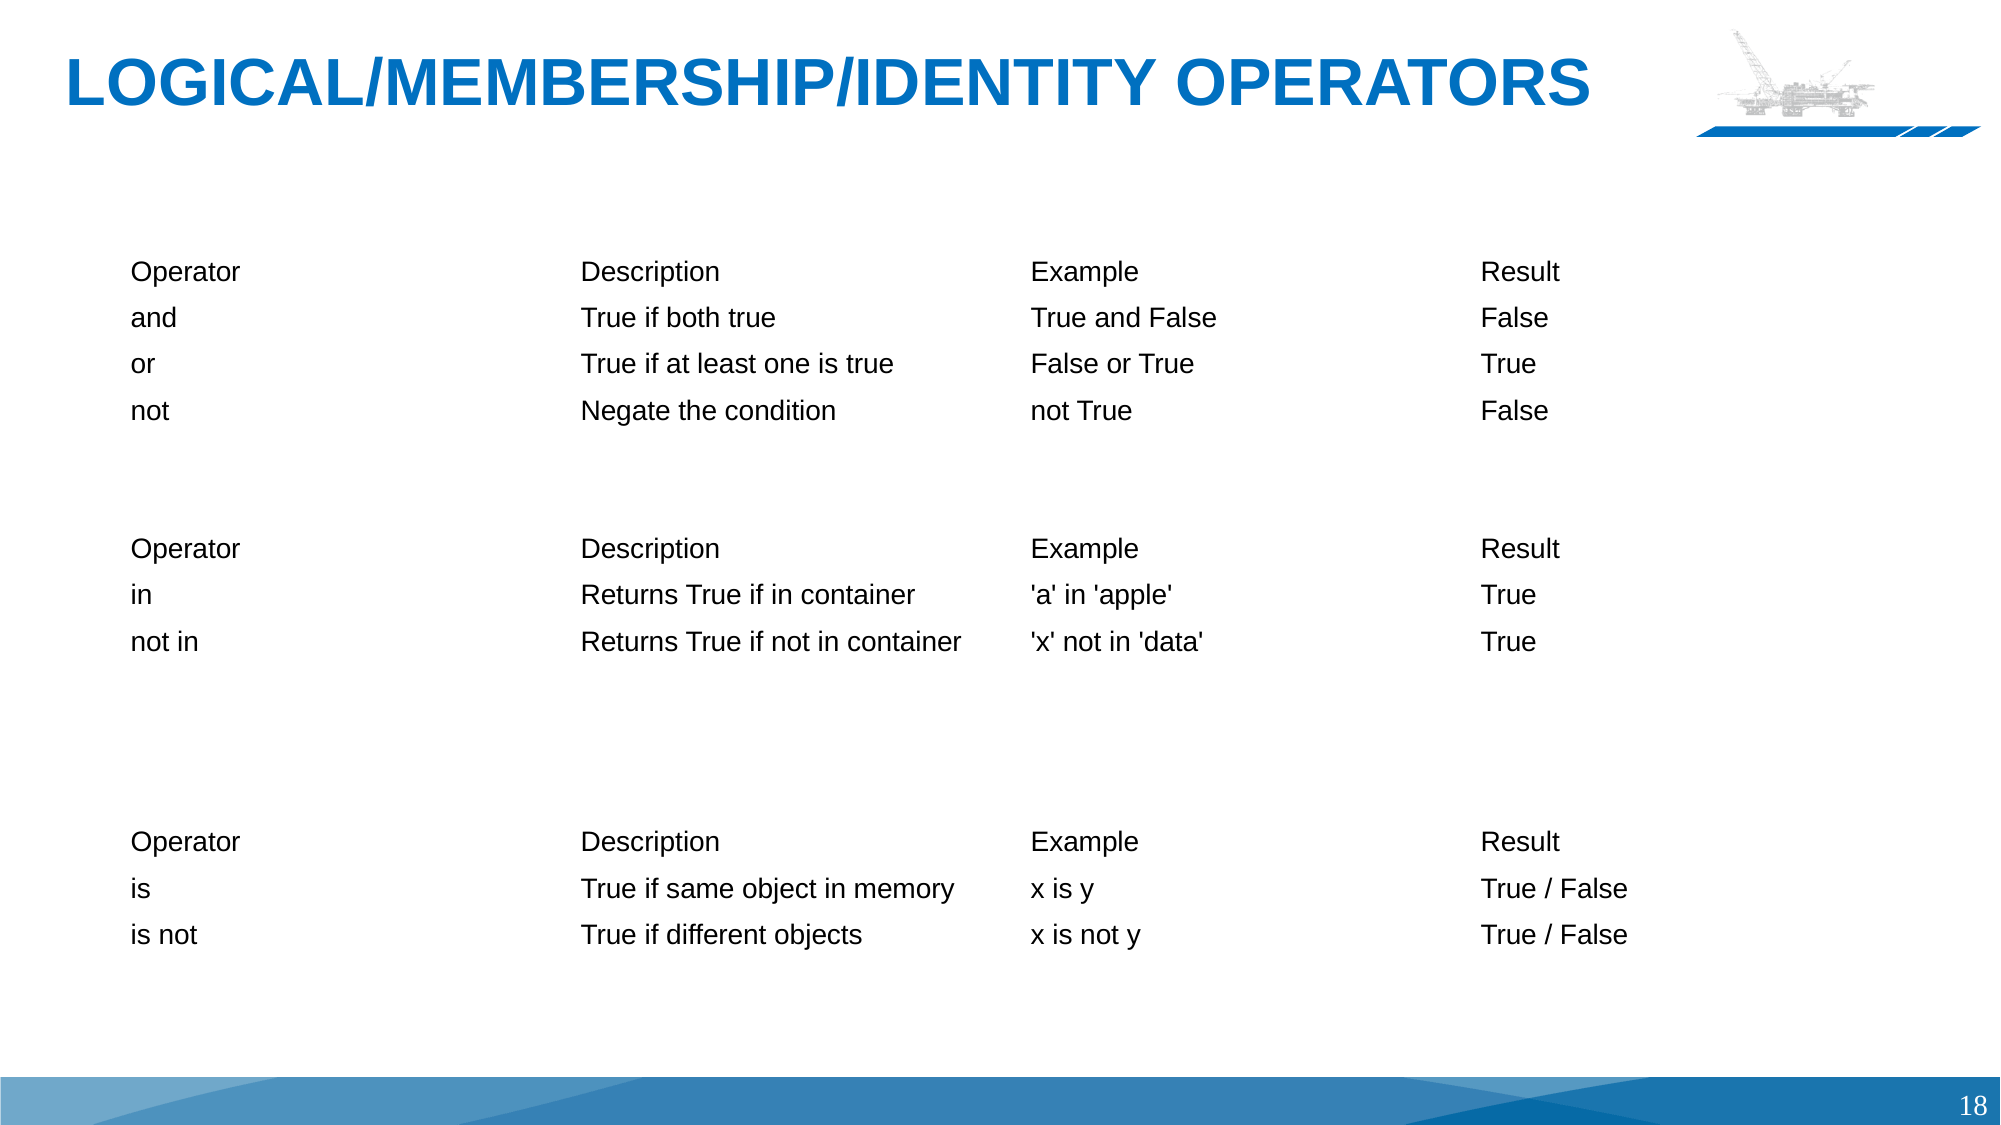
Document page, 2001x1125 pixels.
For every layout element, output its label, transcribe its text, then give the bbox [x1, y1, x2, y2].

table_cell True if different objects [566, 912, 1016, 958]
table_cell not True [1016, 387, 1466, 434]
table_cell not in [116, 618, 566, 664]
table_cell or [116, 341, 566, 387]
table_header Description [566, 819, 1016, 865]
table_cell False [1466, 295, 1916, 341]
table_header Example [1016, 819, 1466, 865]
table_cell Returns True if not in container [566, 618, 1016, 664]
table_header Example [1016, 248, 1466, 295]
table_cell Negate the condition [566, 387, 1016, 434]
table_header Result [1466, 248, 1916, 295]
table_header Operator [116, 525, 566, 572]
table_header Result [1466, 819, 1916, 865]
table_cell x is y [1016, 865, 1466, 912]
table_cell True / False [1466, 865, 1916, 912]
table_header Operator [116, 248, 566, 295]
picture [1716, 26, 1878, 117]
table_header Example [1016, 525, 1466, 572]
table_header Operator [116, 819, 566, 865]
table_cell x is not y [1016, 912, 1466, 958]
table_cell 'a' in 'apple' [1016, 572, 1466, 618]
table_cell False [1466, 387, 1916, 434]
table_cell False or True [1016, 341, 1466, 387]
table_header Description [566, 248, 1016, 295]
table_cell True [1466, 572, 1916, 618]
table_header Description [566, 525, 1016, 572]
table_cell True and False [1016, 295, 1466, 341]
table_cell 'x' not in 'data' [1016, 618, 1466, 664]
table_cell True / False [1466, 912, 1916, 958]
table_cell in [116, 572, 566, 618]
table_cell Returns True if in container [566, 572, 1016, 618]
picture [0, 1077, 2001, 1125]
table_cell True [1466, 618, 1916, 664]
title LOGICAL/MEMBERSHIP/IDENTITY OPERATORS [50, 0, 1716, 127]
table_cell True if at least one is true [566, 341, 1016, 387]
table_cell True if both true [566, 295, 1016, 341]
table_cell is [116, 865, 566, 912]
table_header Result [1466, 525, 1916, 572]
table_cell and [116, 295, 566, 341]
table_cell is not [116, 912, 566, 958]
table_cell True if same object in memory [566, 865, 1016, 912]
table_cell True [1466, 341, 1916, 387]
table_cell not [116, 387, 566, 434]
